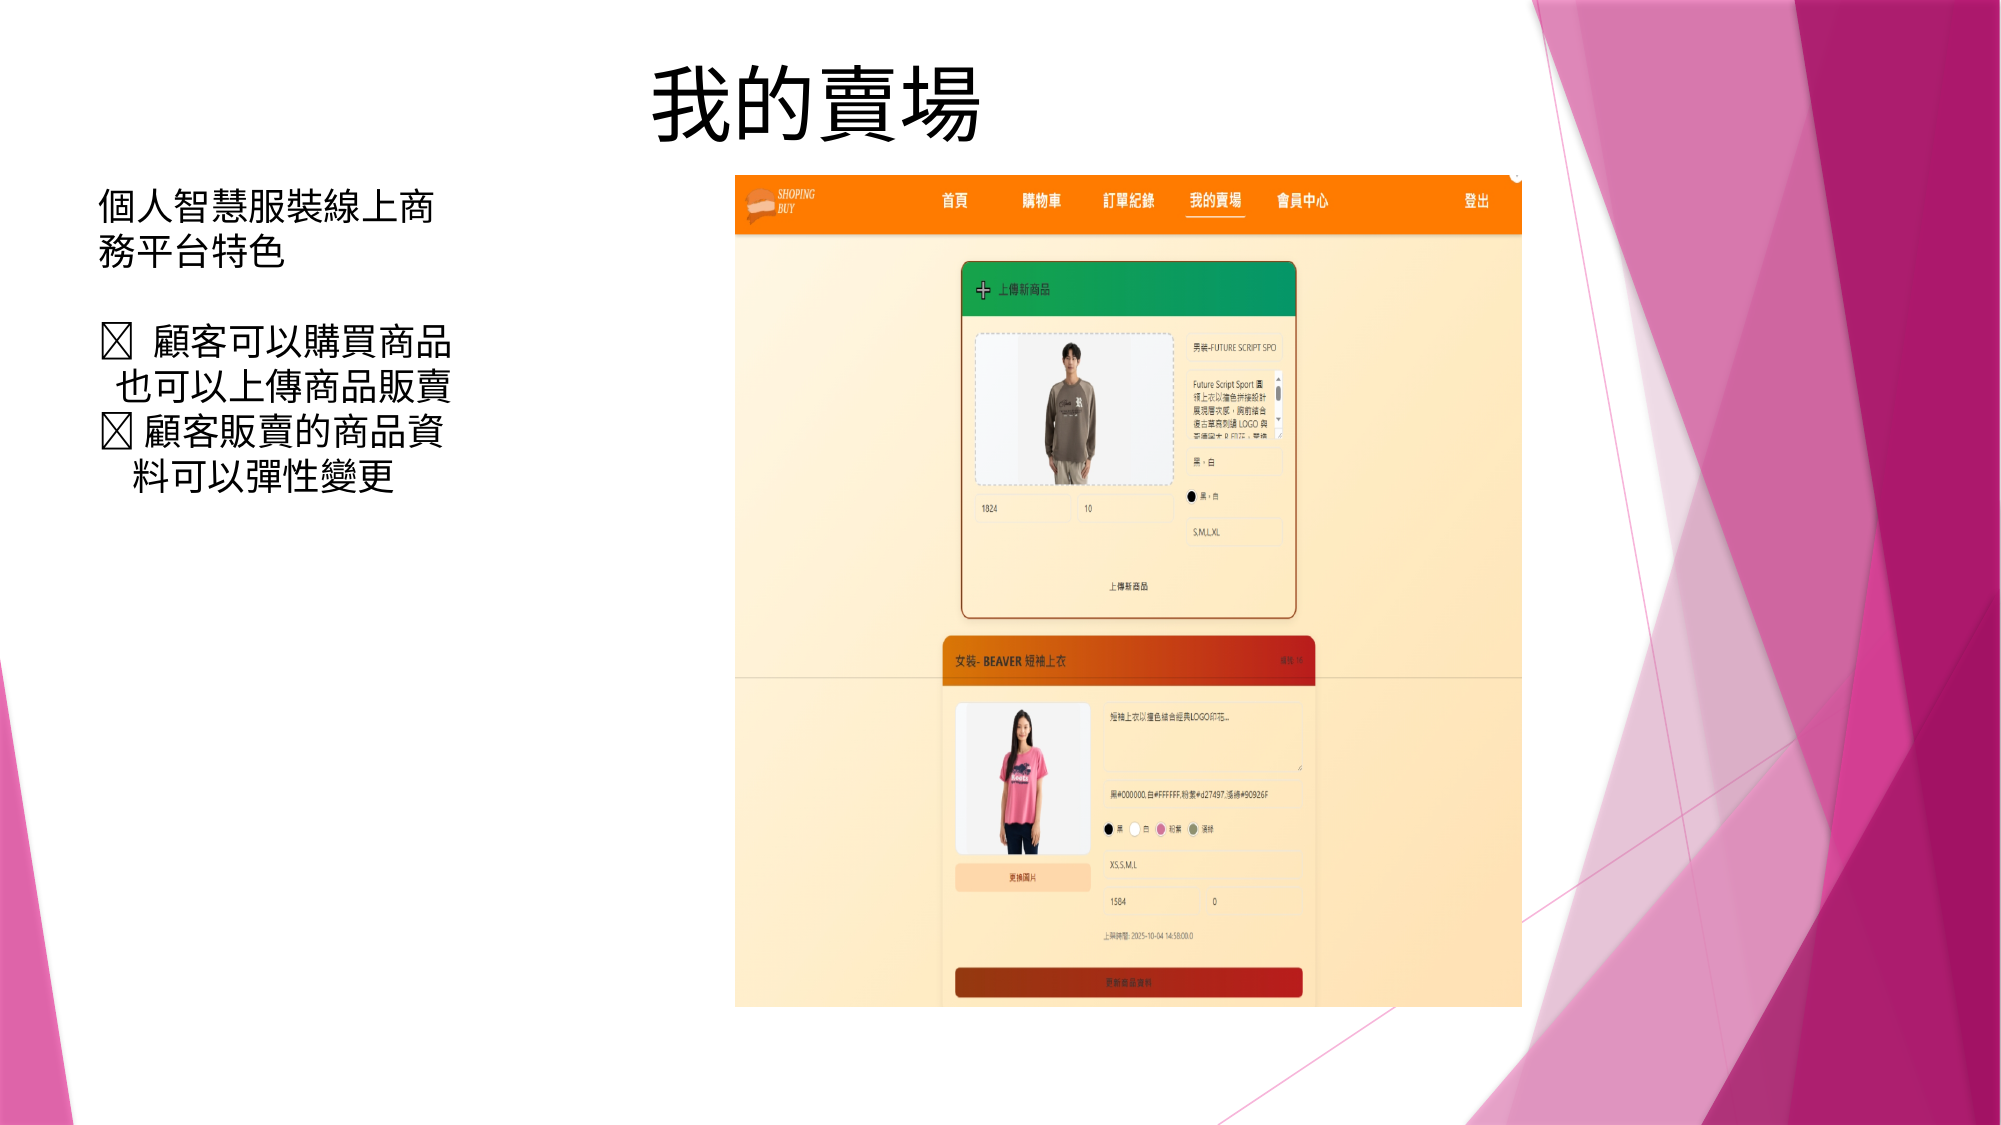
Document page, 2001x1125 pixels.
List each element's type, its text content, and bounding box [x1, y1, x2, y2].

title 我的賣場 [111, 45, 1522, 262]
text_box 個人智慧服裝線上商務平台特色 🔹 顧客可以購買商品 也可以上傳商品販賣 🔹顧客販賣的商品資 料可以彈性變更 [83, 175, 480, 506]
picture [734, 175, 1522, 1007]
